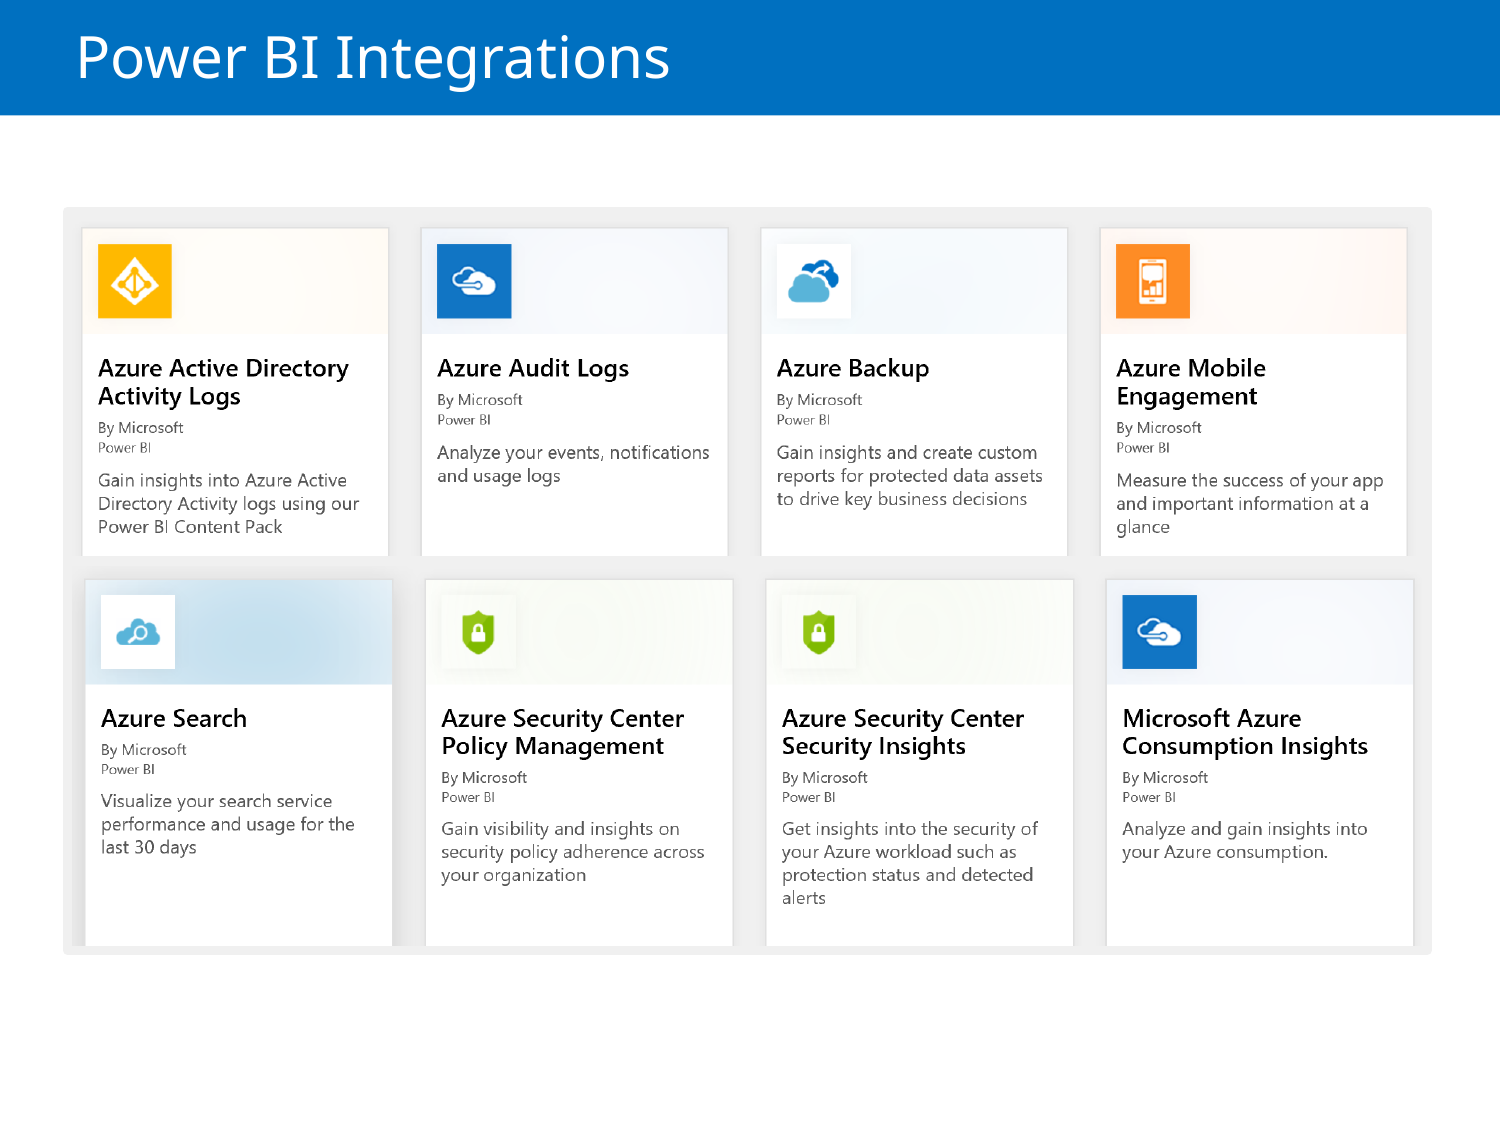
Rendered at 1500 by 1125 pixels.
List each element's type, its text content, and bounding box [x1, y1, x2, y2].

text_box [72, 215, 1423, 946]
title Power BI Integrations [75, 0, 1351, 122]
